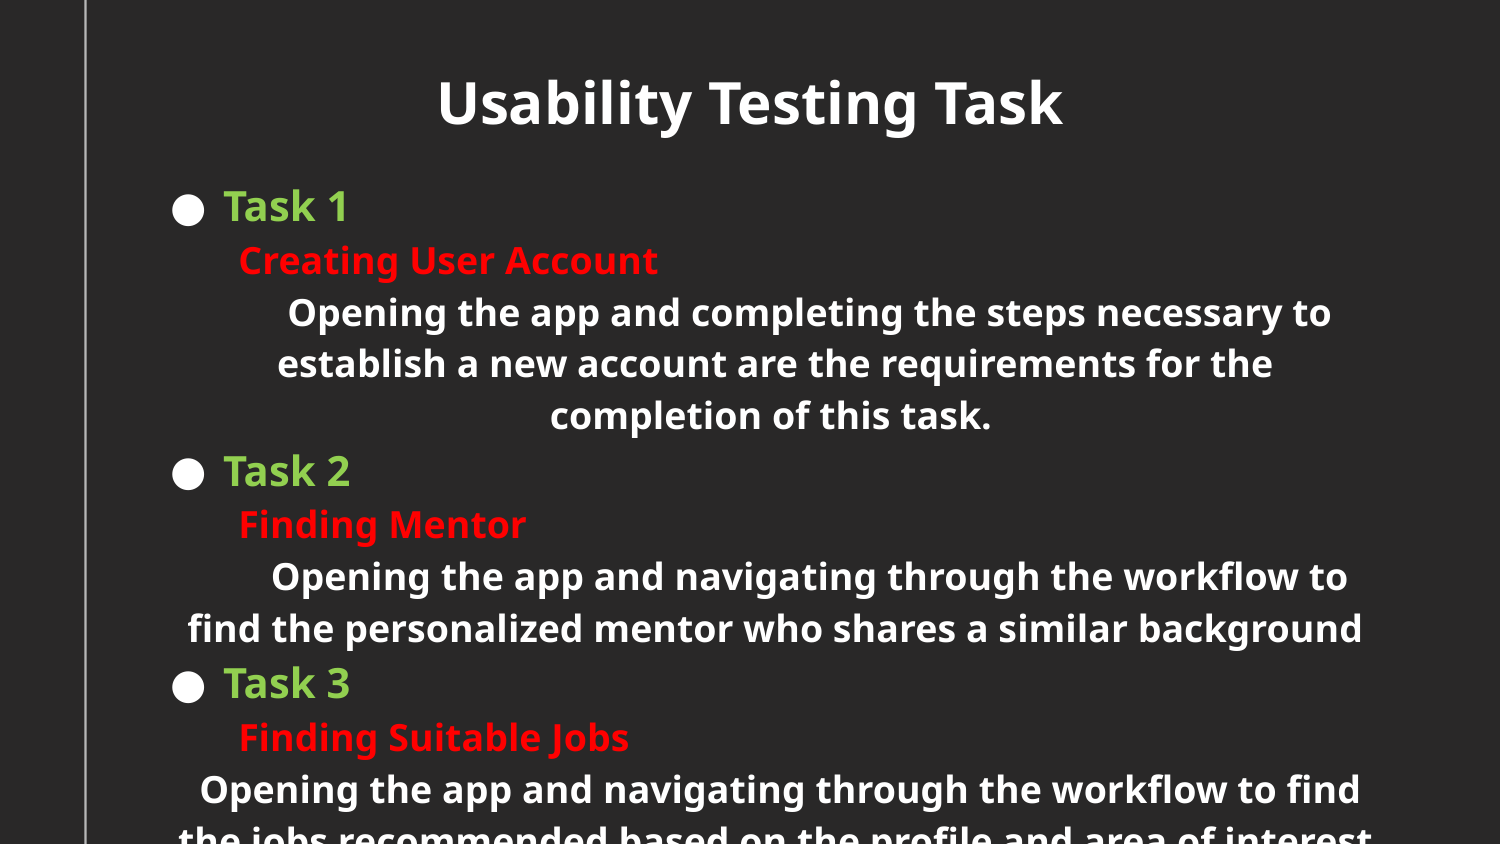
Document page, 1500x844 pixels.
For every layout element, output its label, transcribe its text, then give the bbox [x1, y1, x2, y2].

list Task 1 Creating User Account Opening the app and completing the steps necessary to establish a new account are the requirements for the completion of this task. Task 2 Finding Mentor Opening the app and navigating through the workflow to find the personalized mentor who shares a similar background Task 3 Finding Suitable Jobs Opening the app and navigating through the workflow to find the jobs recommended based on the profile and area of interest [133, 157, 1397, 822]
title Usability Testing Task [118, 54, 1382, 149]
